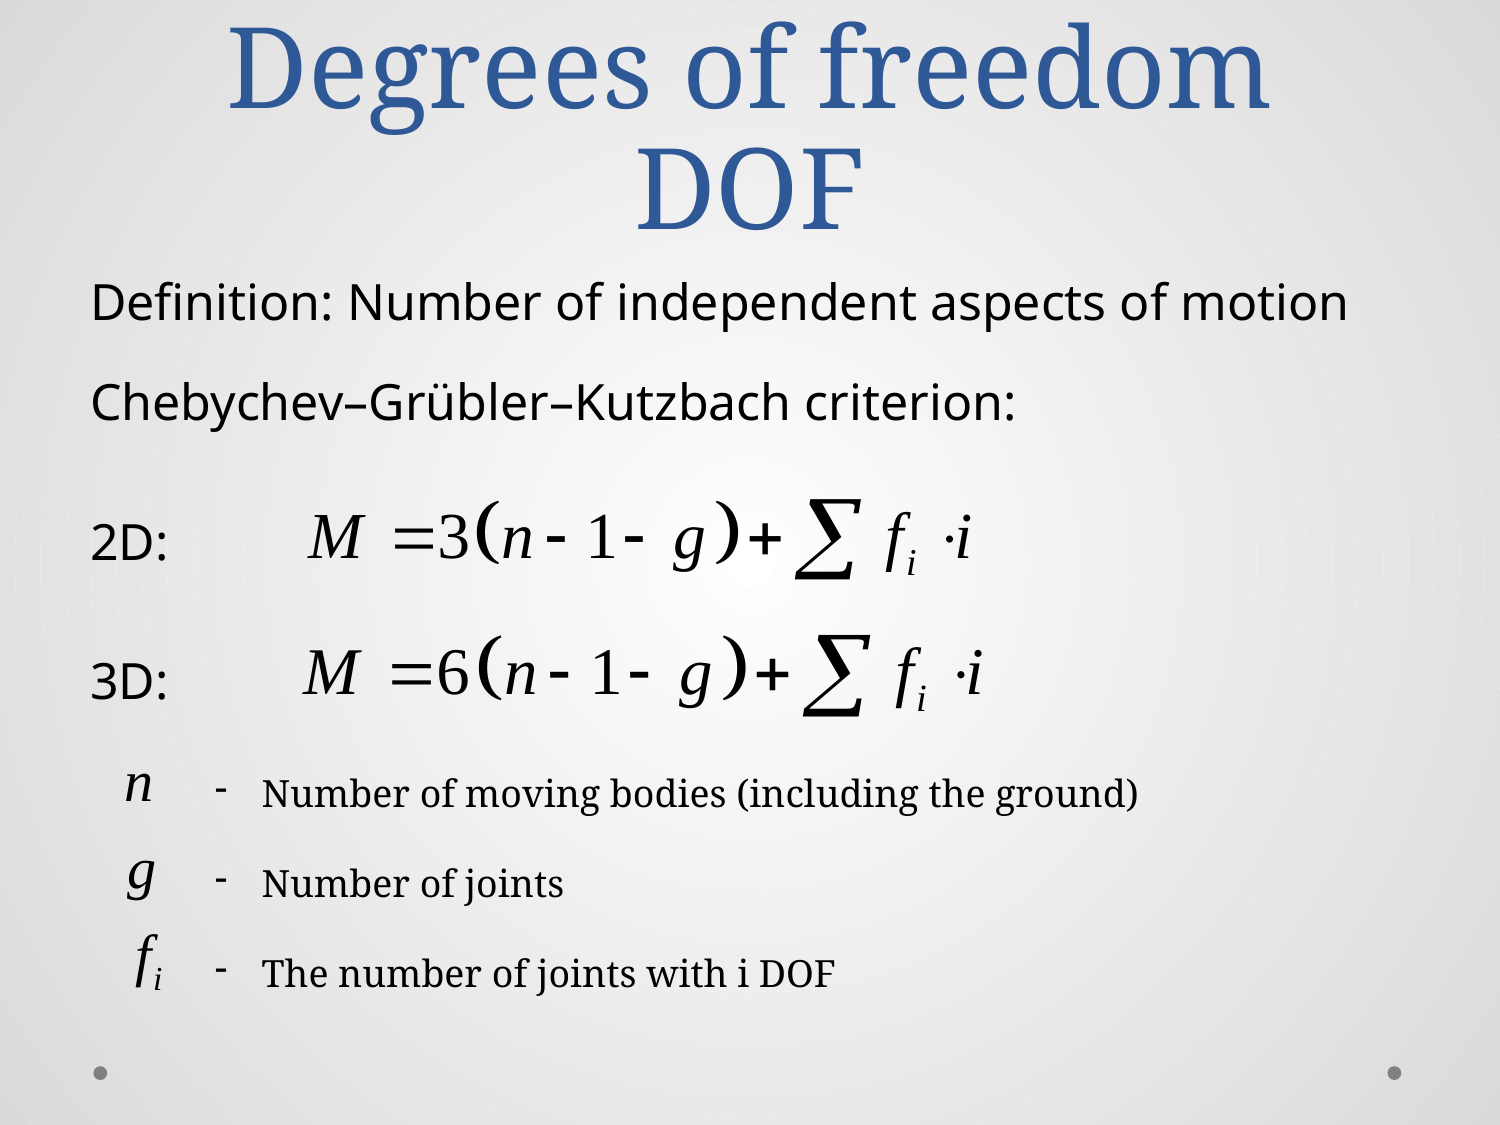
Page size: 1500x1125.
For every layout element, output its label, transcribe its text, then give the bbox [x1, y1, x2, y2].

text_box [297, 487, 987, 598]
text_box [115, 762, 175, 1006]
text_box Chebychev–Grübler–Kutzbach criterion: 2D: 3D: [74, 362, 1425, 1105]
text_box Number of moving bodies (including the ground) Number of joints The number of joints with i DOF [199, 762, 1313, 1003]
list Definition: Number of independent aspects of motion [75, 262, 1425, 362]
title Degrees of freedom DOF [75, 0, 1425, 262]
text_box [292, 622, 1001, 734]
